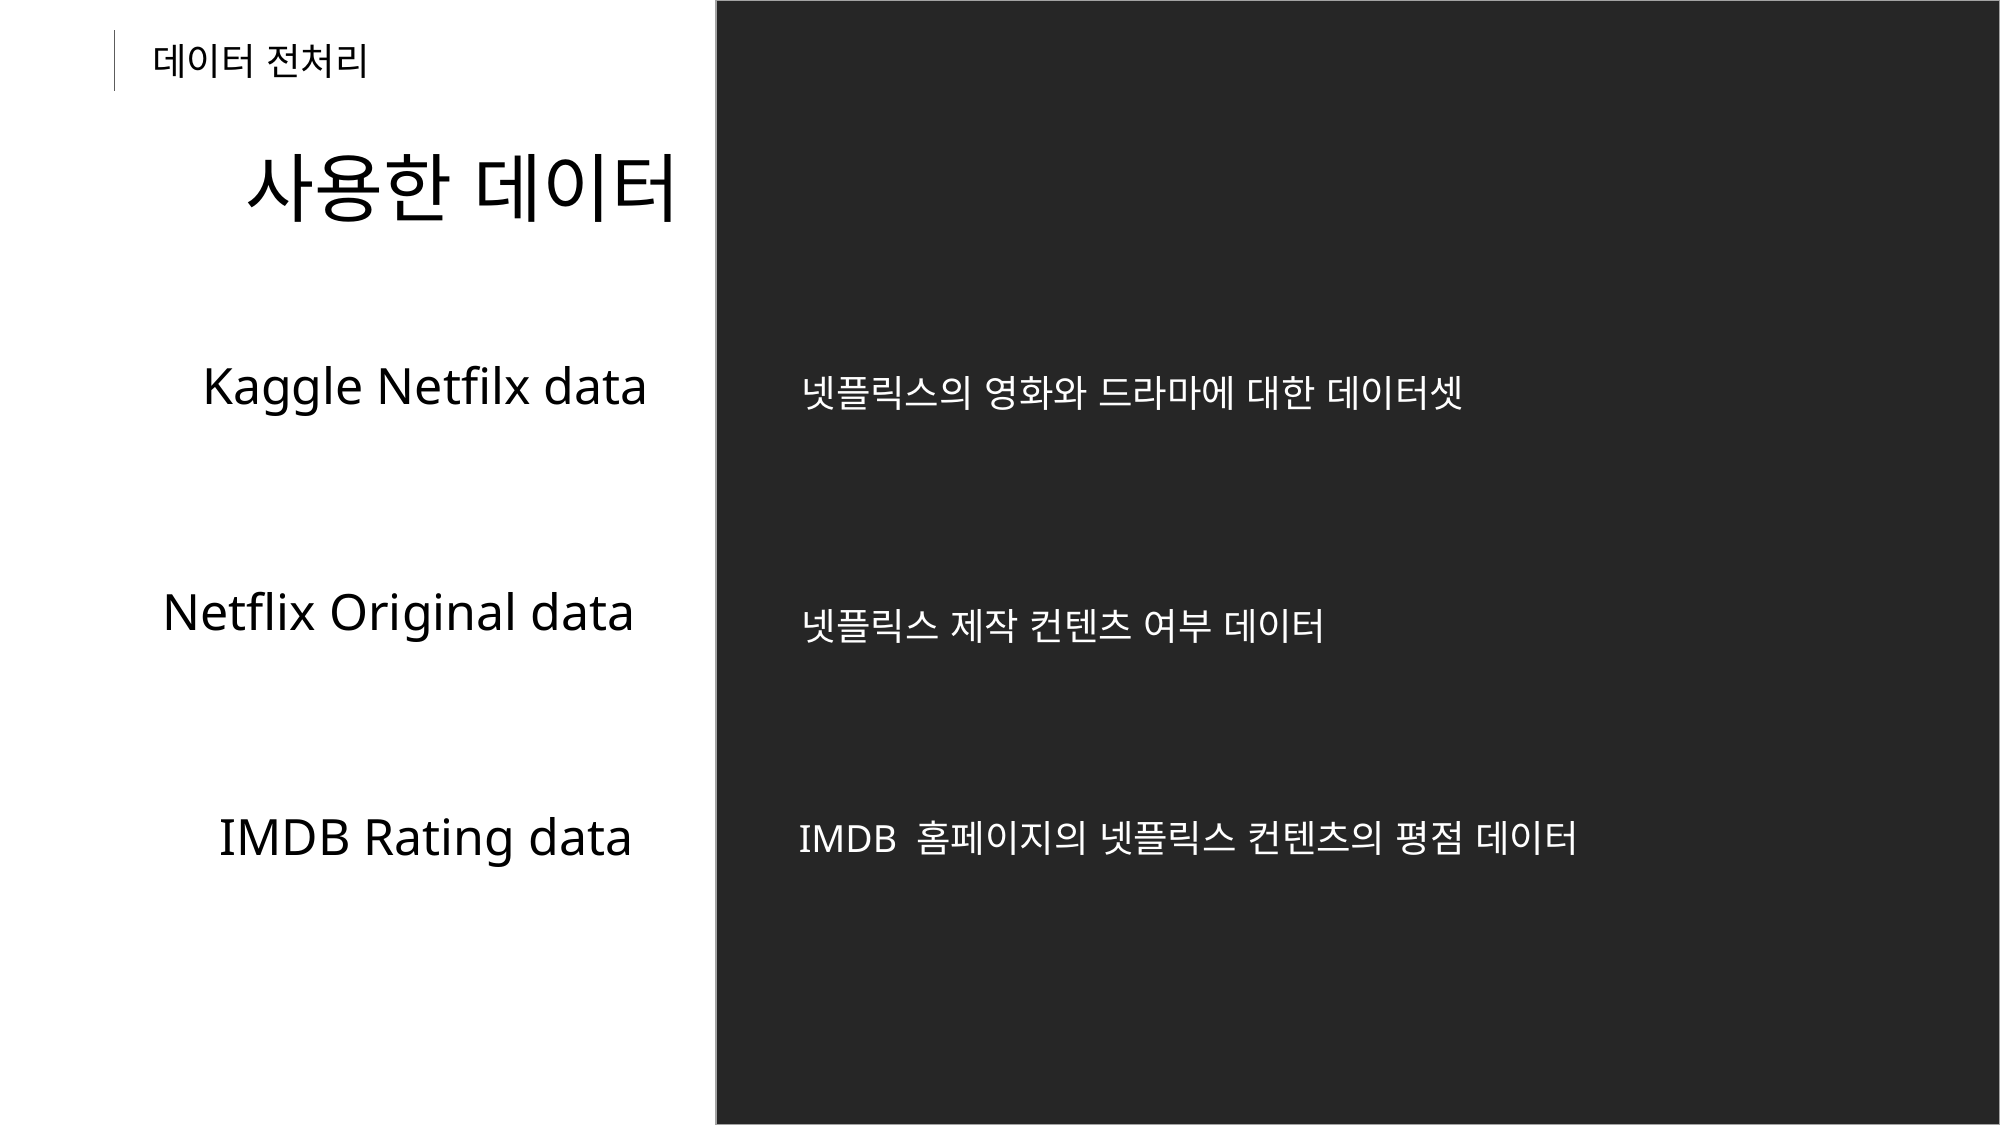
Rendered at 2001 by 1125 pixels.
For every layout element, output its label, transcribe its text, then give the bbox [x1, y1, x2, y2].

text_box 사용한 데이터 [211, 134, 696, 240]
text_box 넷플릭스의 영화와 드라마에 대한 데이터셋 [786, 362, 1591, 422]
text_box IMDB Rating data [174, 798, 649, 874]
text_box Netflix Original data [96, 572, 664, 648]
text_box 데이터 전처리 [137, 30, 398, 90]
text_box [715, 0, 2000, 1125]
text_box Kaggle Netfilx data [131, 347, 664, 422]
text_box IMDB 홈페이지의 넷플릭스 컨텐츠의 평점 데이터 [784, 807, 1690, 912]
text_box 넷플릭스 제작 컨텐츠 여부 데이터 [787, 595, 1496, 701]
